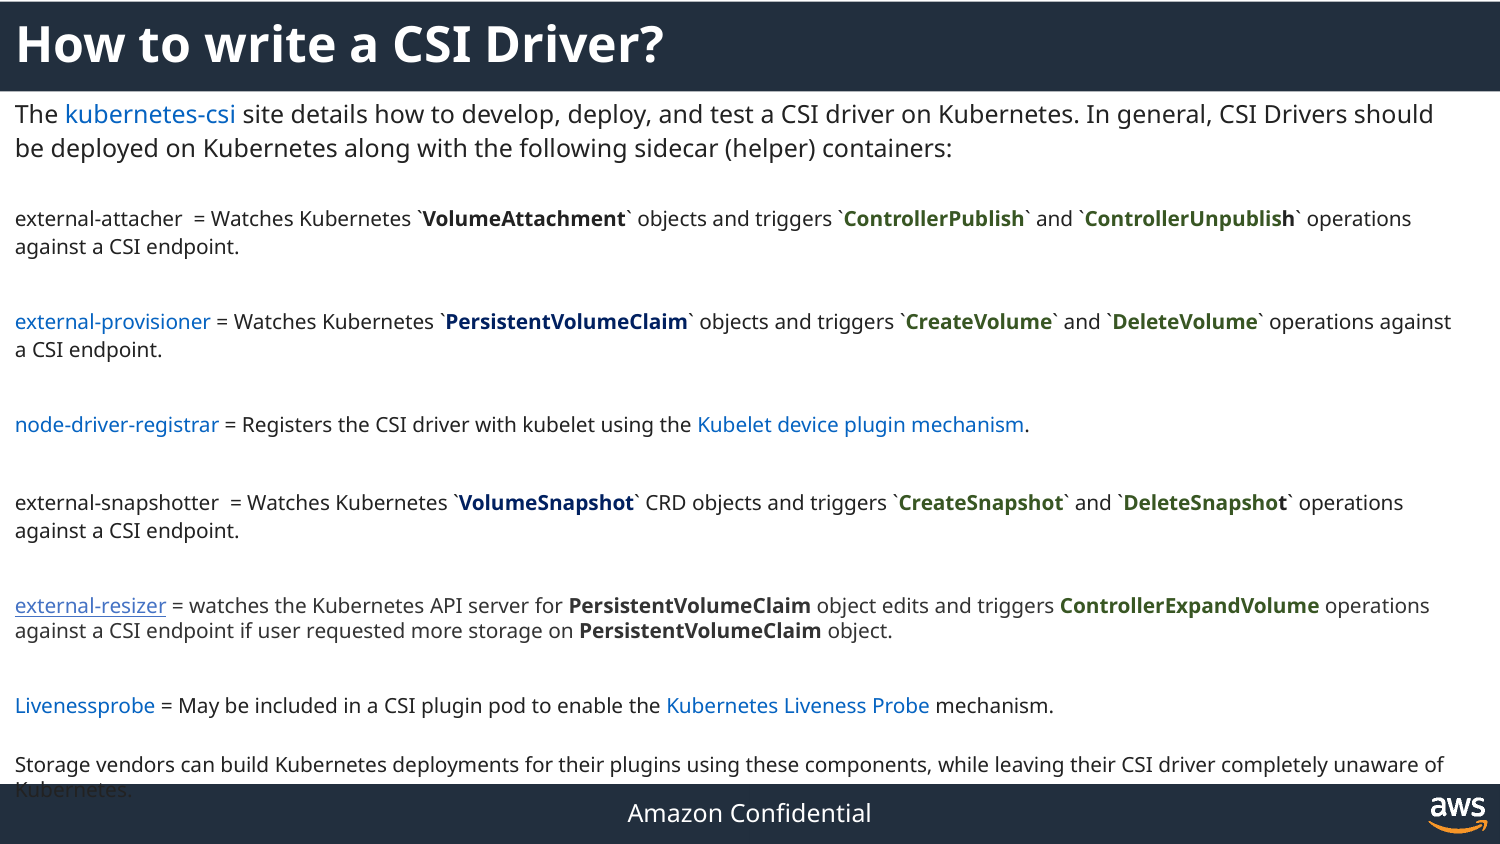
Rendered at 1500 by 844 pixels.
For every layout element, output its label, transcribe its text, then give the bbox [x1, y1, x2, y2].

picture [0, 784, 1500, 844]
picture [696, 810, 703, 820]
picture [795, 810, 802, 820]
title How to write a CSI Driver? [0, 1, 1500, 92]
text_box The kubernetes-csi site details how to develop, deploy, and test a CSI driver on Kubernetes. In general, CSI Drivers should be deployed on Kubernetes along with the following sidecar (helper) containers: external-attacher = Watches Kubernetes `VolumeAttachment` objects and triggers `ControllerPublish` and `ControllerUnpublish` operations against a CSI endpoint. external-provisioner = Watches Kubernetes `PersistentVolumeClaim` objects and triggers `CreateVolume` and `DeleteVolume` operations against a CSI endpoint. node-driver-registrar = Registers the CSI driver with kubelet using the Kubelet device plugin mechanism. external-snapshotter = Watches Kubernetes `VolumeSnapshot` CRD objects and triggers `CreateSnapshot` and `DeleteSnapshot` operations against a CSI endpoint. external-resizer = watches the Kubernetes API server for PersistentVolumeClaim object edits and triggers ControllerExpandVolume operations against a CSI endpoint if user requested more storage on PersistentVolumeClaim object. Livenessprobe = May be included in a CSI plugin pod to enable the Kubernetes Liveness Probe mechanism. Storage vendors can build Kubernetes deployments for their plugins using these components, while leaving their CSI driver completely unaware of Kubernetes. [0, 91, 1471, 809]
picture [749, 810, 756, 820]
